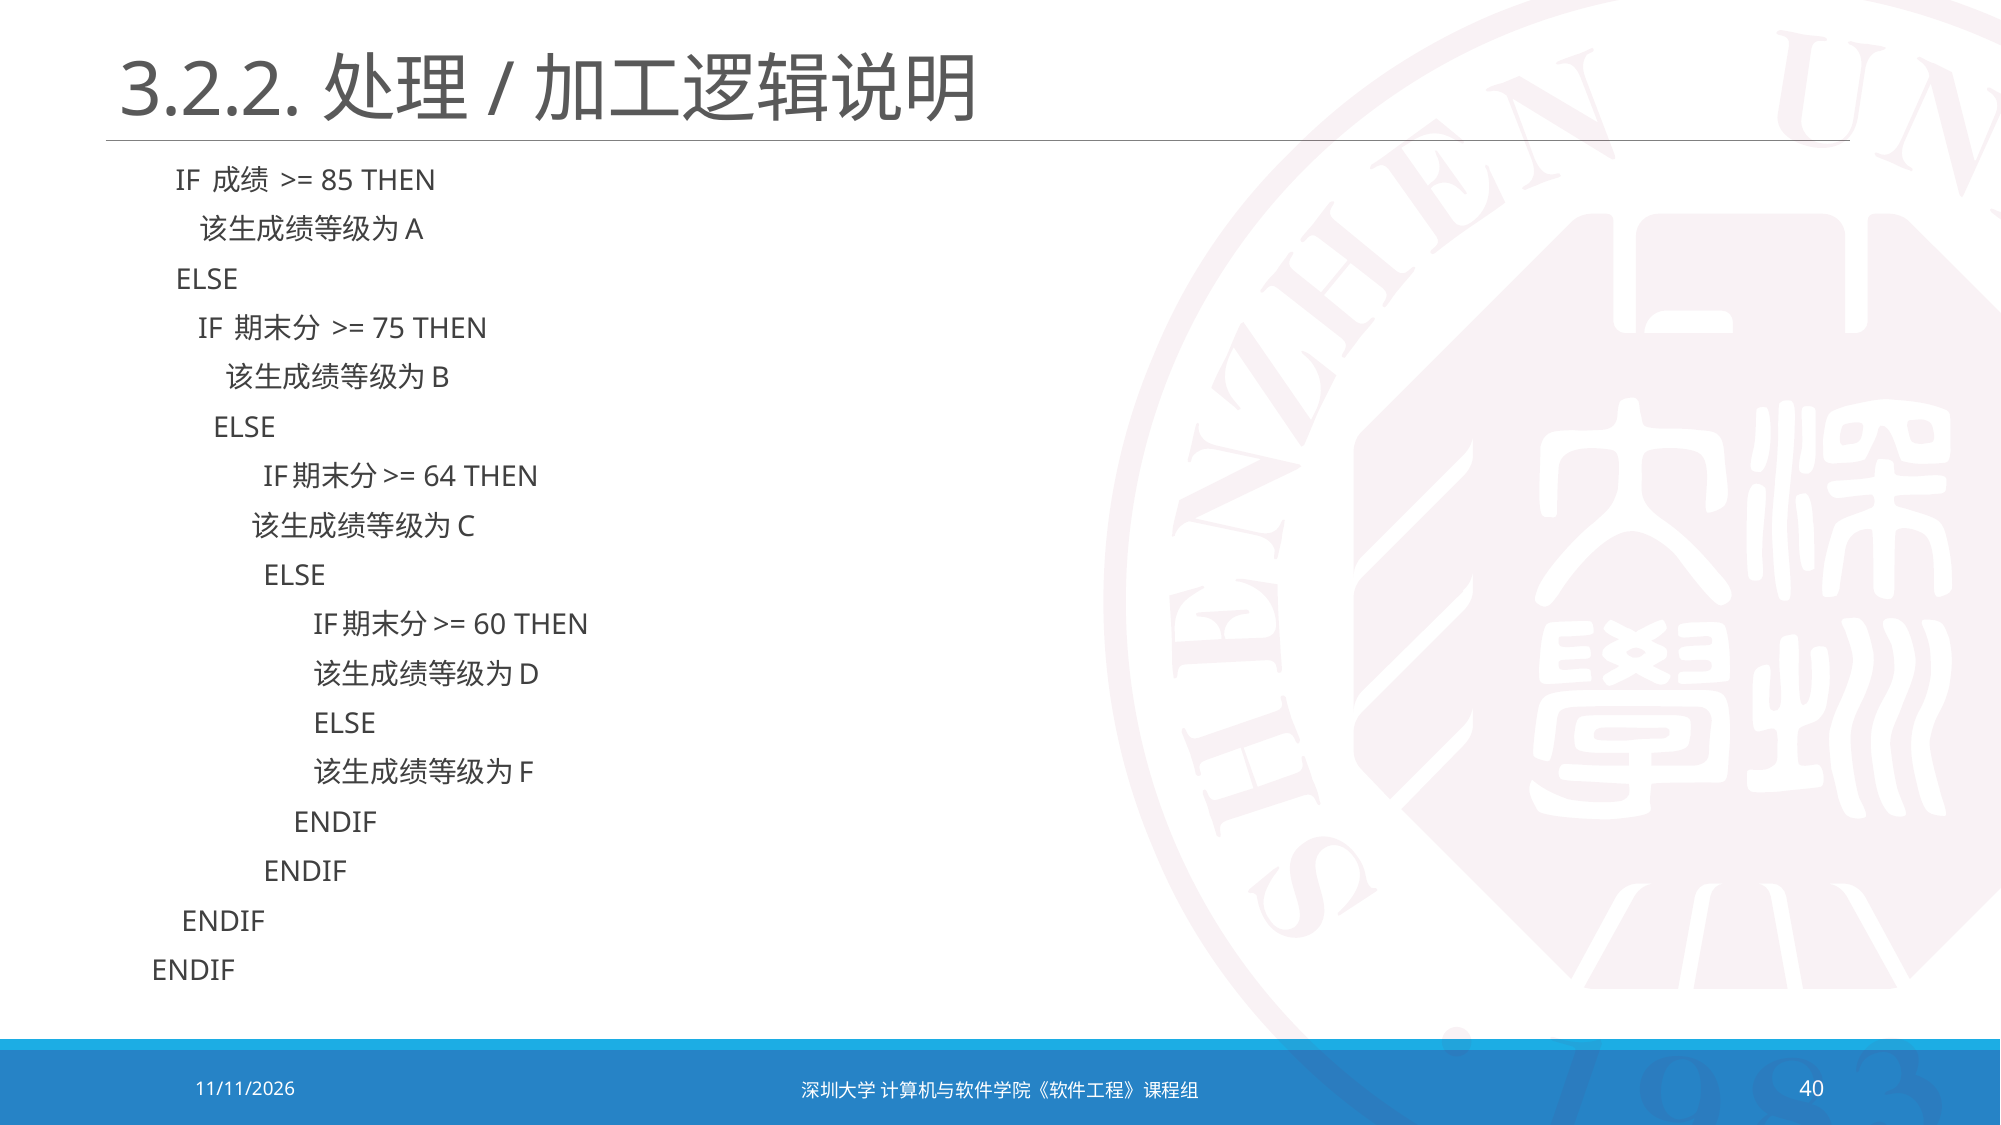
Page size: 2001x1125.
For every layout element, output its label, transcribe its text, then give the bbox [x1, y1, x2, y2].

footer 深圳大学 计算机与软件学院《软件工程》课程组 [604, 1059, 1396, 1120]
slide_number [180, 1059, 586, 1120]
list IF 成绩 >= 85 THEN 该生成绩等级为A ELSE IF 期末分 >= 75 THEN 该生成绩等级为B ELSE IF期末分>= 64 THEN 该生成绩等级为C ELSE IF期末分>= 60 THEN 该生成绩等级为D ELSE 该生成绩等级为F ENDIF ENDIF ENDIF ENDIF [104, 158, 1878, 1008]
title 3.2.2.处理/加工逻辑说明 [104, 0, 1856, 139]
slide_number 40 [1624, 1059, 1840, 1120]
